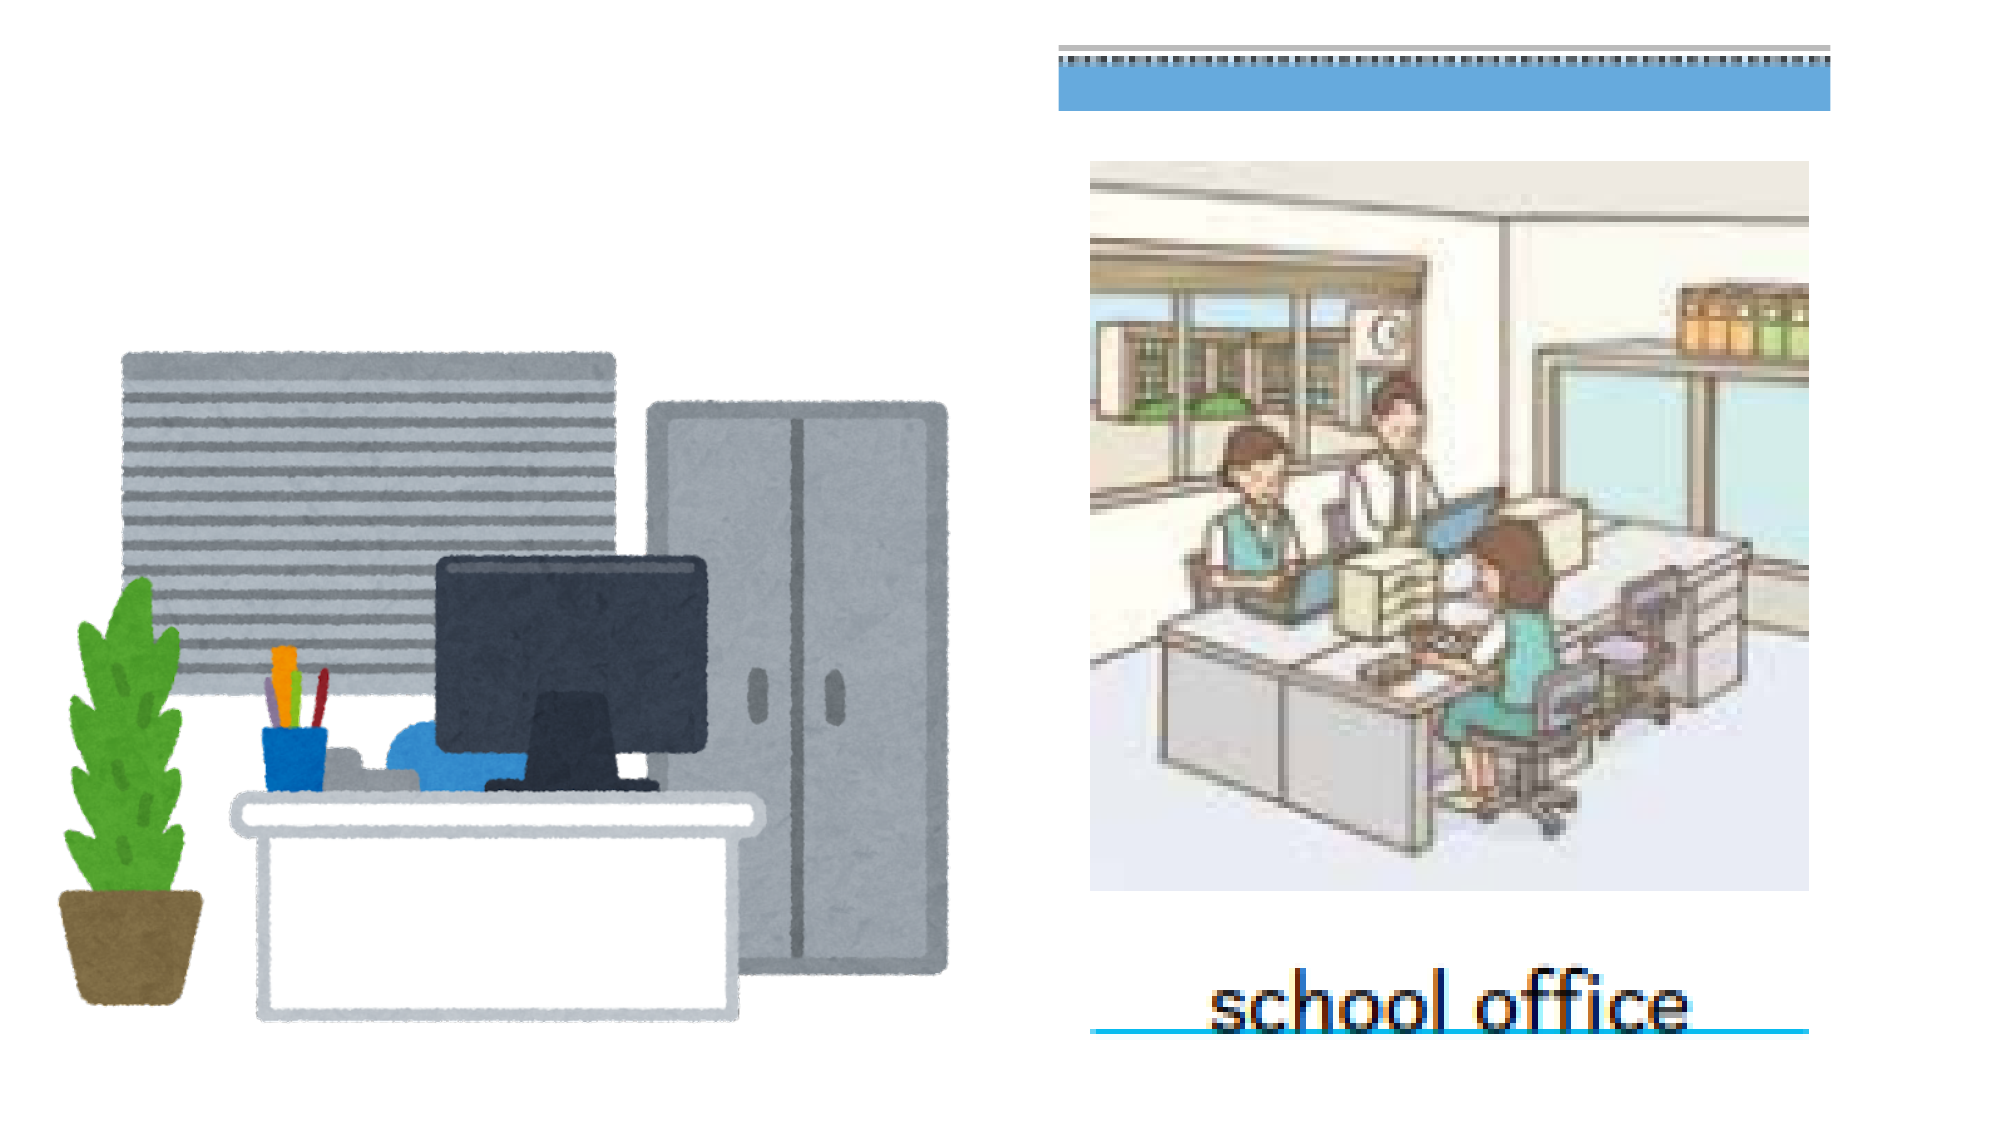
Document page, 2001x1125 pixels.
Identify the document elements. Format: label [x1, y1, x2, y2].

picture [1058, 45, 1831, 1080]
picture [0, 237, 1003, 1080]
